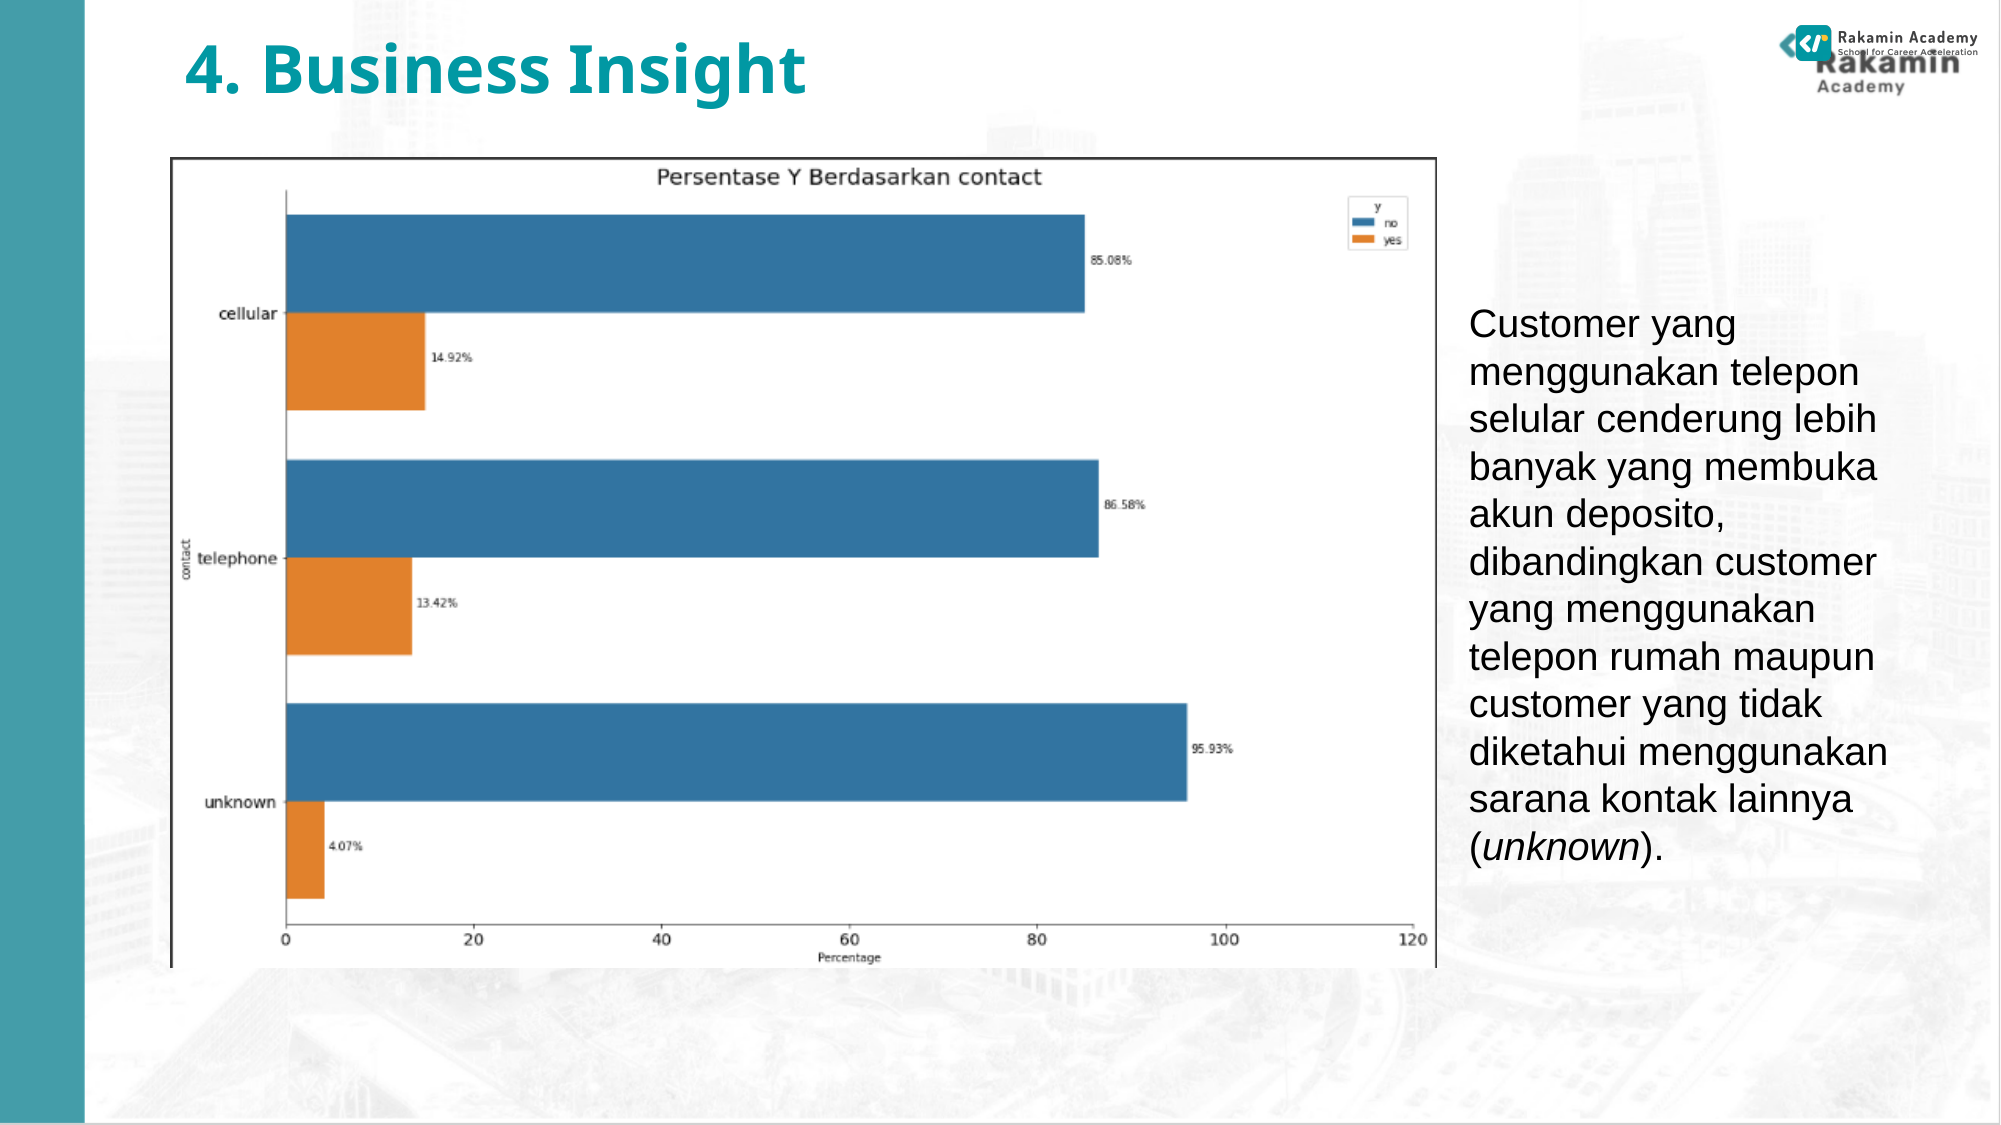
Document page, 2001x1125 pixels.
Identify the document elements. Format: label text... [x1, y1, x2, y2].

text_box Customer yang menggunakan telepon selular cenderung lebih banyak yang membuka akun deposito, dibandingkan customer yang menggunakan telepon rumah maupun customer yang tidak diketahui menggunakan sarana kontak lainnya (unknown). [1453, 283, 1967, 884]
picture [0, 0, 2001, 1125]
text_box 4. Business Insight [170, 16, 1377, 114]
